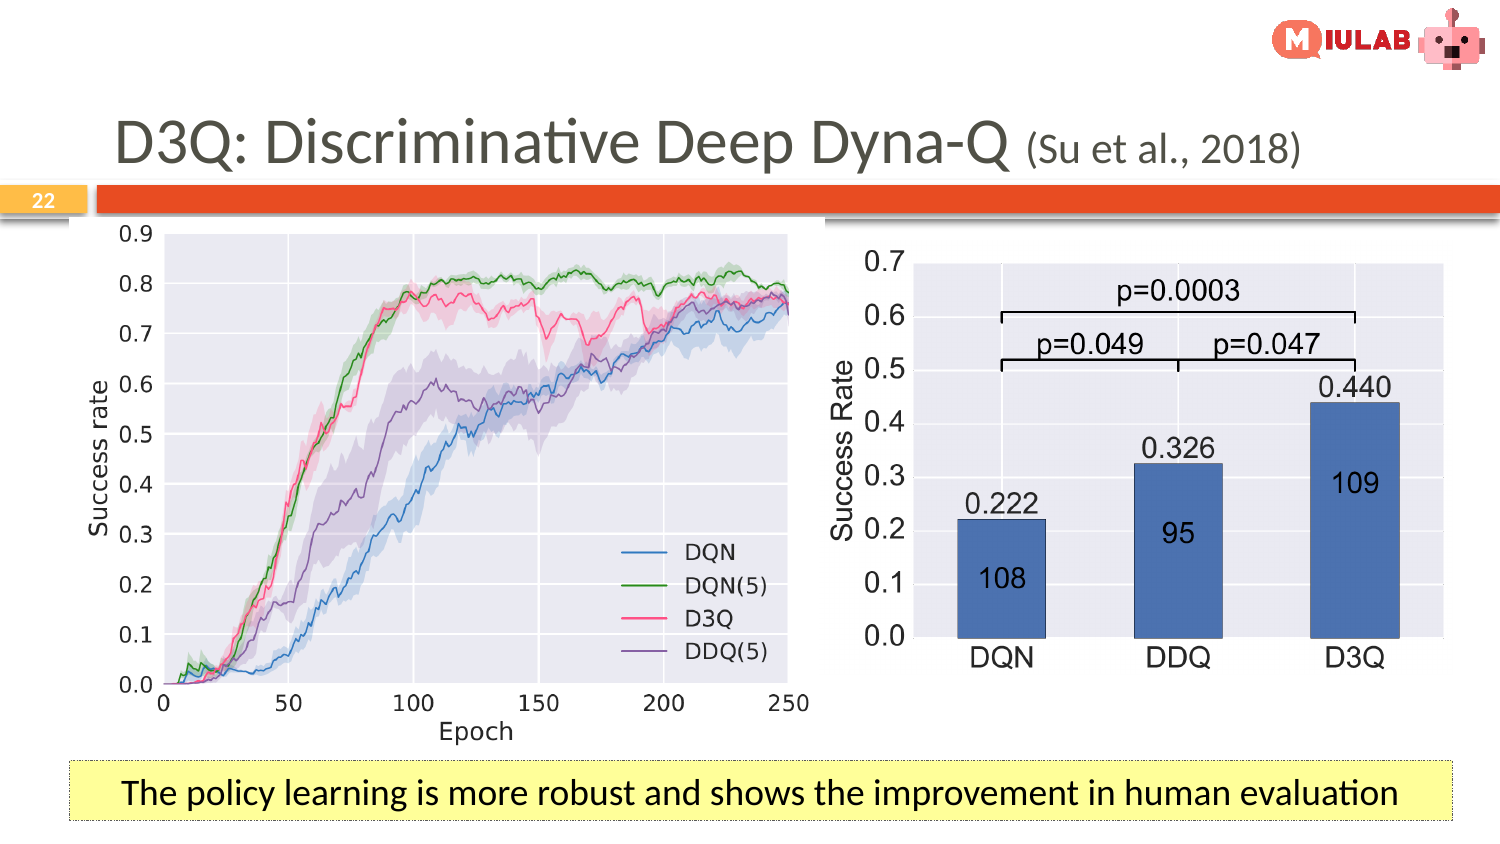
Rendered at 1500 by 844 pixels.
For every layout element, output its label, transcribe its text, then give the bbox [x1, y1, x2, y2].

text_box S.-Y. Su, X. Li, J. Gao, J. Liu, and Y.-N. Chen, “Discriminative Deep Dyna-Q: Robust Planning for Dialogue Policy Learning," (to appear) in Proc. of EMNLP, 2018. [18, 798, 1453, 836]
text_box The policy learning is more robust and shows the improvement in human evaluation [69, 760, 1453, 821]
title D3Q: Discriminative Deep Dyna-Q (Su et al., 2018) [99, 35, 1459, 185]
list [819, 240, 1453, 675]
picture [1272, 8, 1485, 70]
slide_number 22 [1323, 793, 1485, 839]
picture [69, 217, 825, 751]
